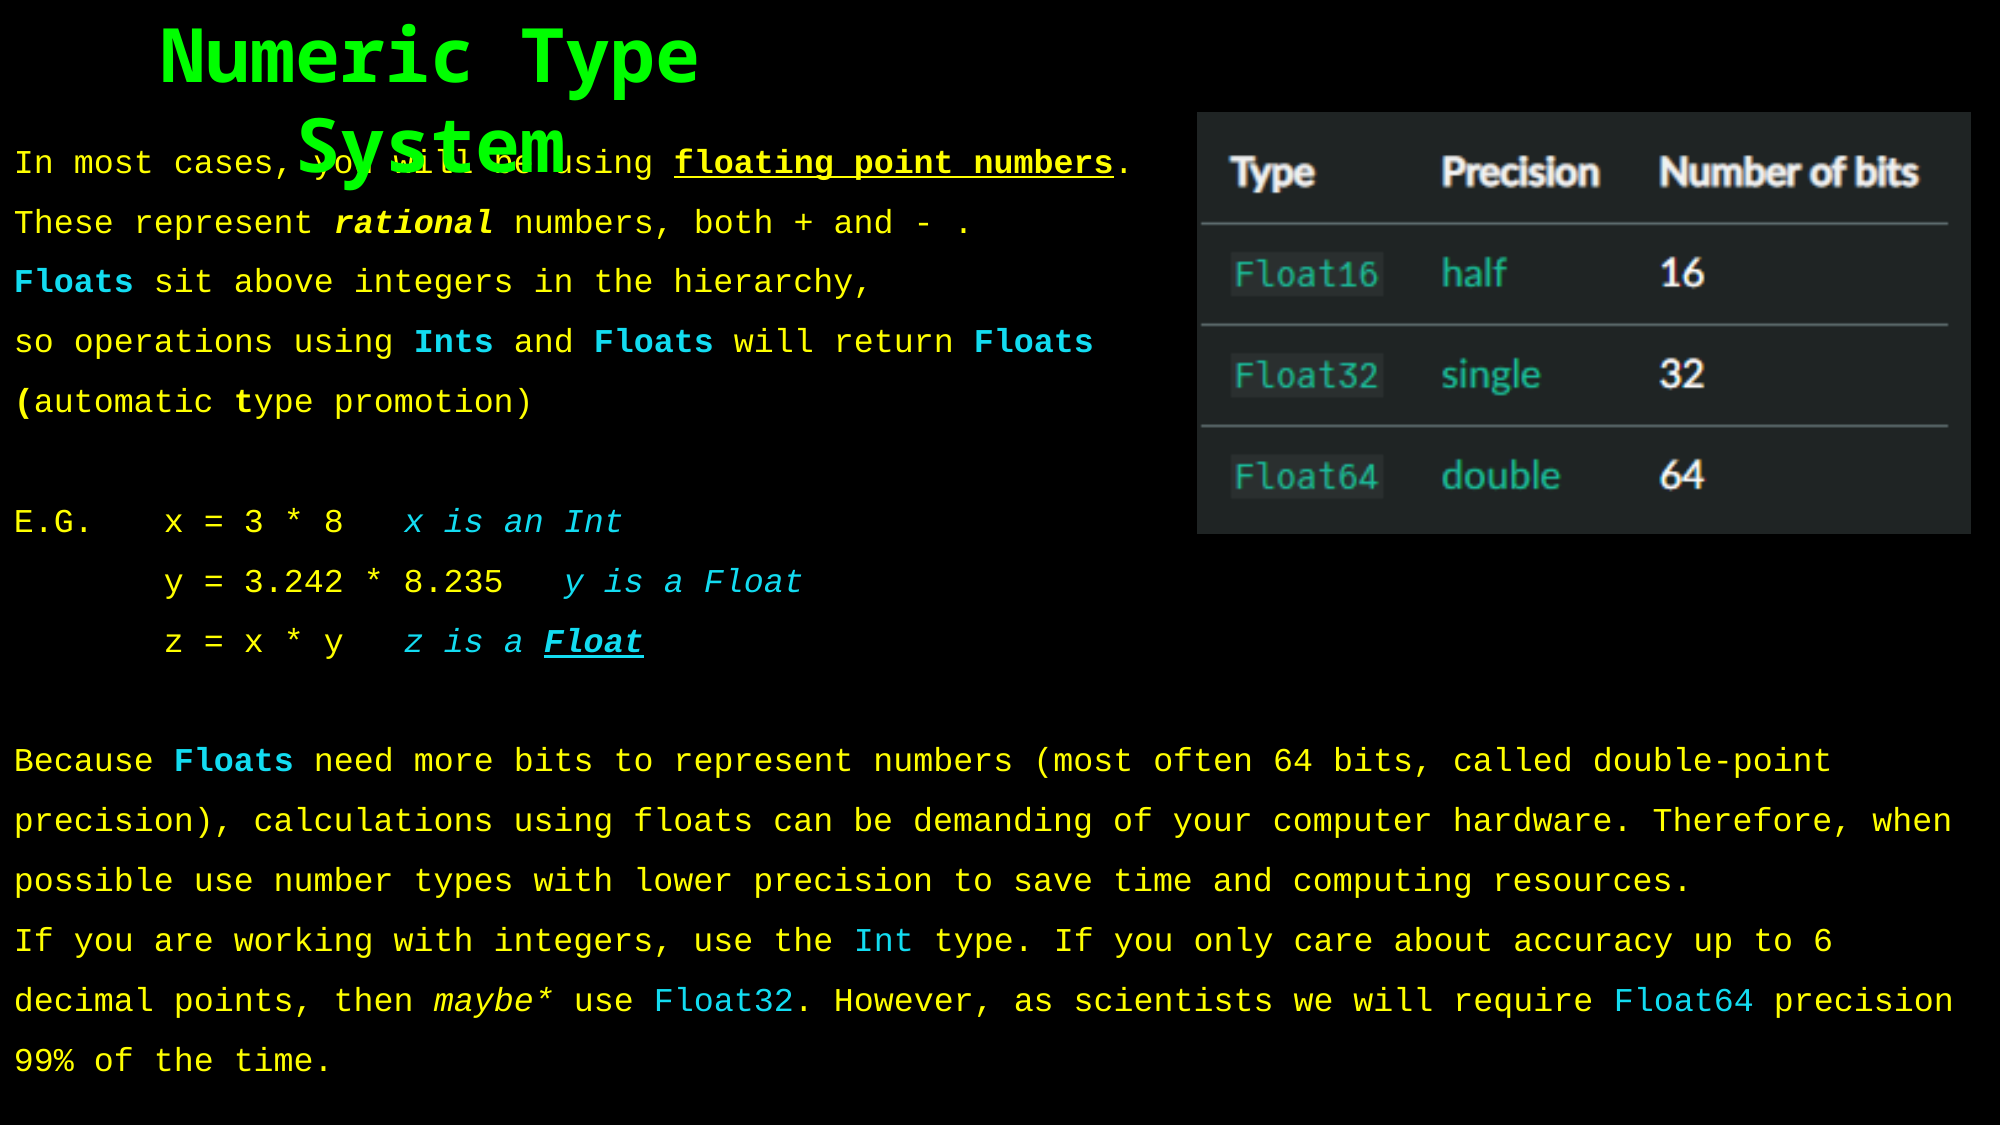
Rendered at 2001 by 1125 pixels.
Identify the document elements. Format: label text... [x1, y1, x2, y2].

picture [1197, 112, 1971, 534]
text_box In most cases, you will be using floating point numbers. These represent rational numbers, both + and - . Floats sit above integers in the hierarchy, so operations using Ints and Floats will return Floats (automatic type promotion) E.G. x = 3 * 8 x is an Int y = 3.242 * 8.235 y is a Float z = x * y z is a Float Because Floats need more bits to represent numbers (most often 64 bits, called double-point precision), calculations using floats can be demanding of your computer hardware. Therefore, when possible use number types with lower precision to save time and computing resources. If you are working with integers, use the Int type. If you only care about accuracy up to 6 decimal points, then maybe* use Float32. However, as scientists we will require Float64 precision 99% of the time. [0, 112, 1970, 1086]
text_box Numeric Type System [0, 0, 862, 195]
